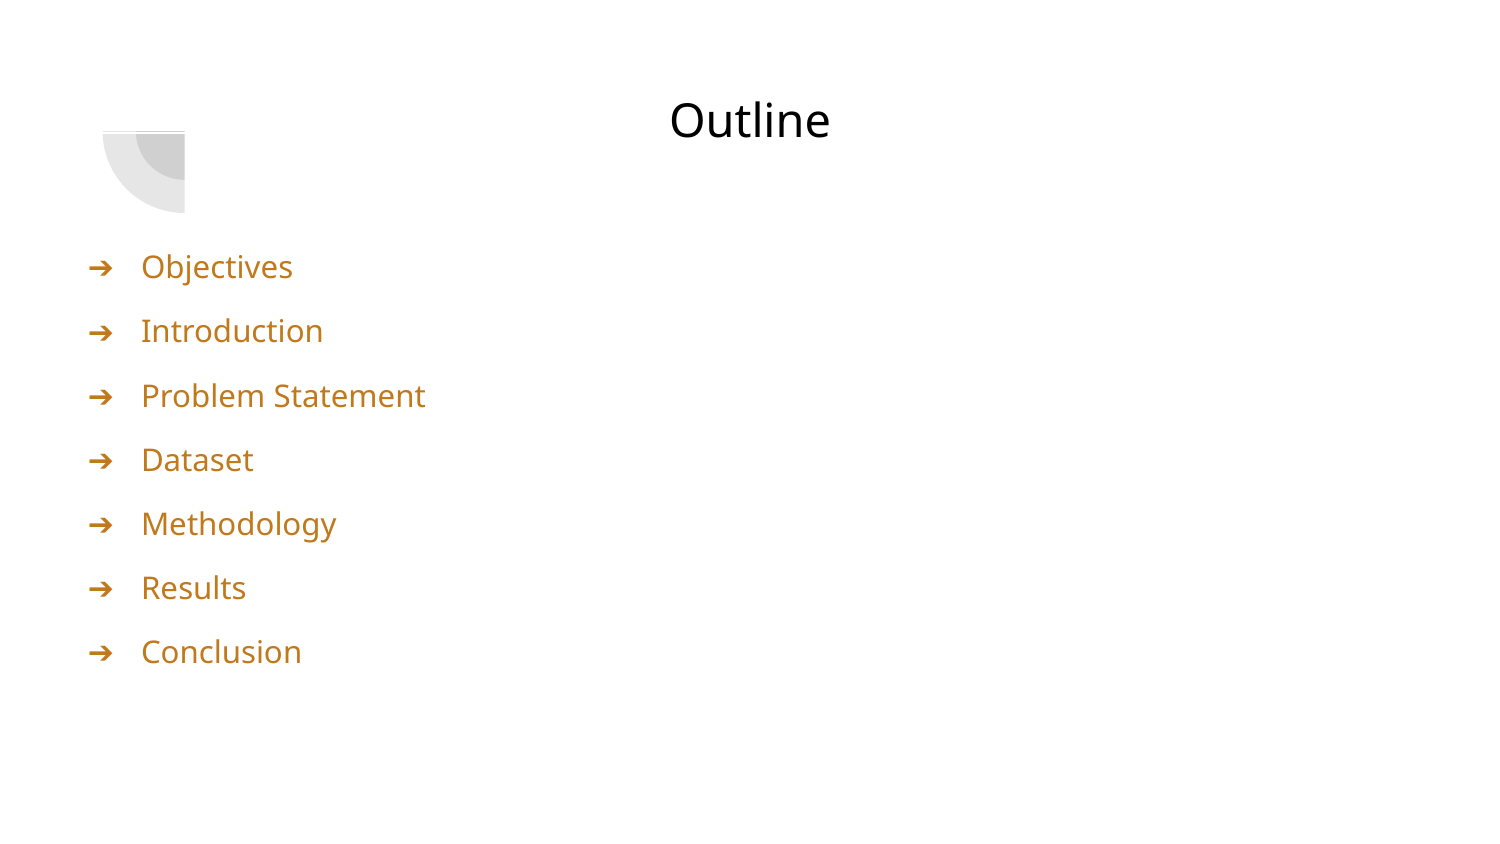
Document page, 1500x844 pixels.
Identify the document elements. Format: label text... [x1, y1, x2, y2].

text_box Outline [51, 72, 1449, 167]
list Objectives Introduction Problem Statement Dataset Methodology Results Conclusion [50, 132, 733, 694]
